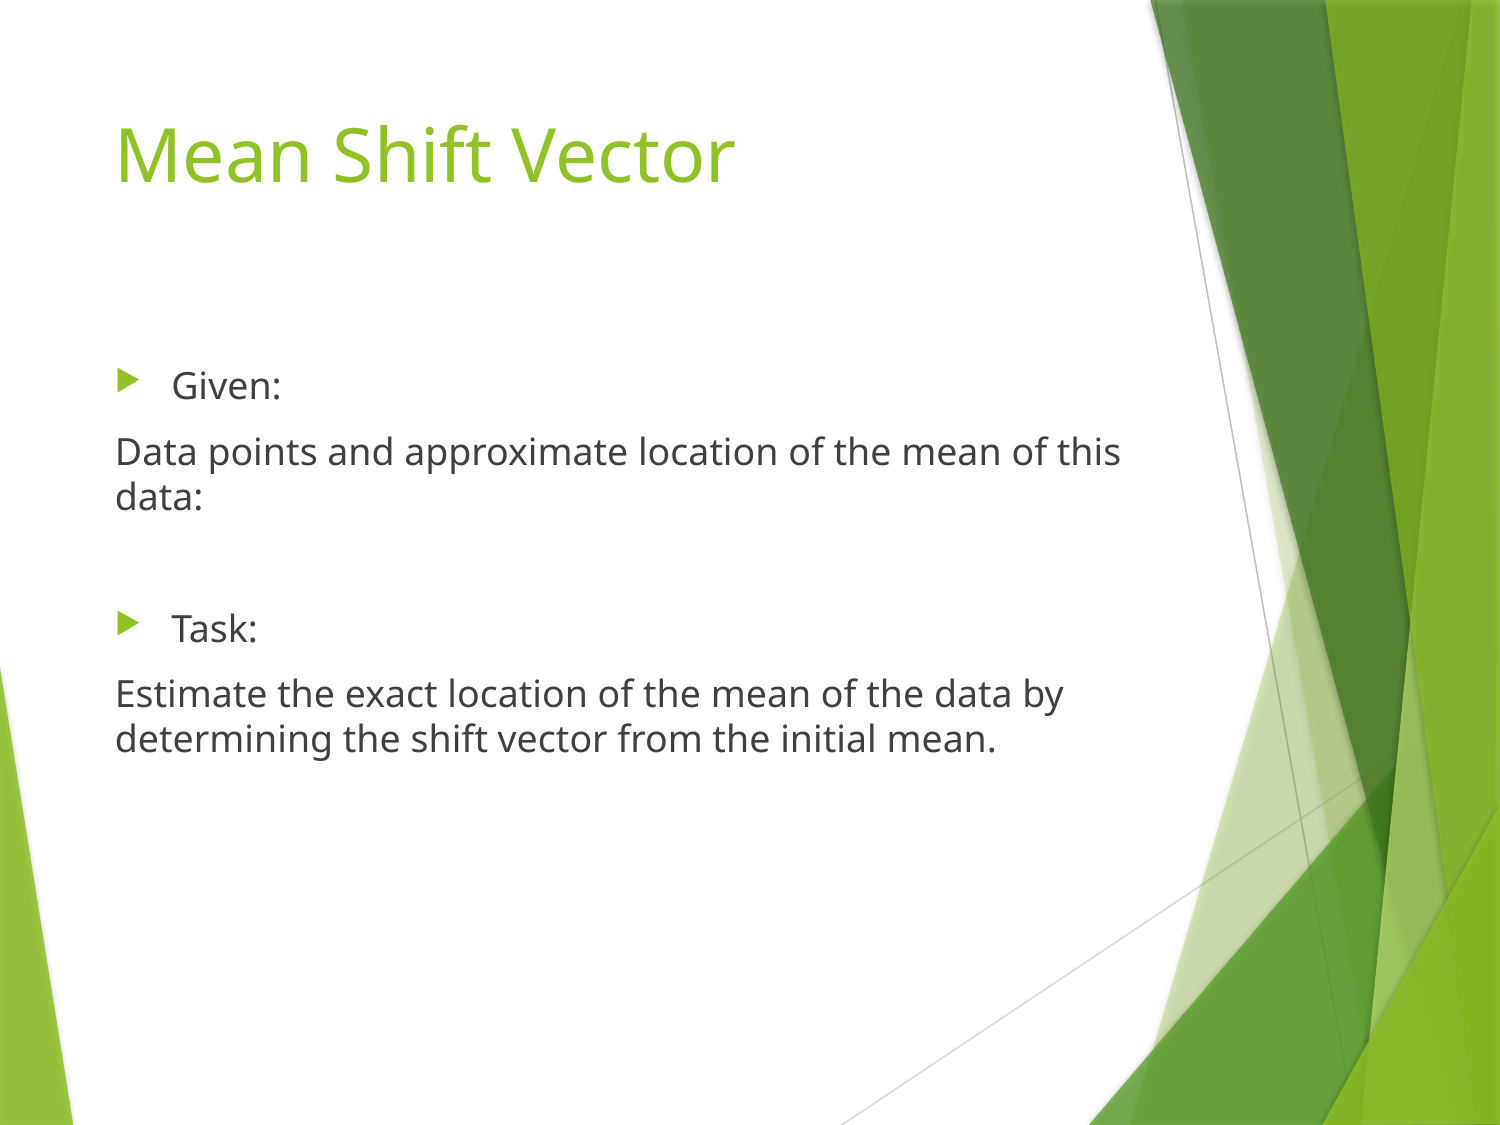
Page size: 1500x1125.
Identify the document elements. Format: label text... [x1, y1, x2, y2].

list Given: Data points and approximate location of the mean of this data: Task: Estimate the exact location of the mean of the data by determining the shift vector from the initial mean. [99, 354, 1142, 992]
title Mean Shift Vector [99, 99, 1142, 317]
